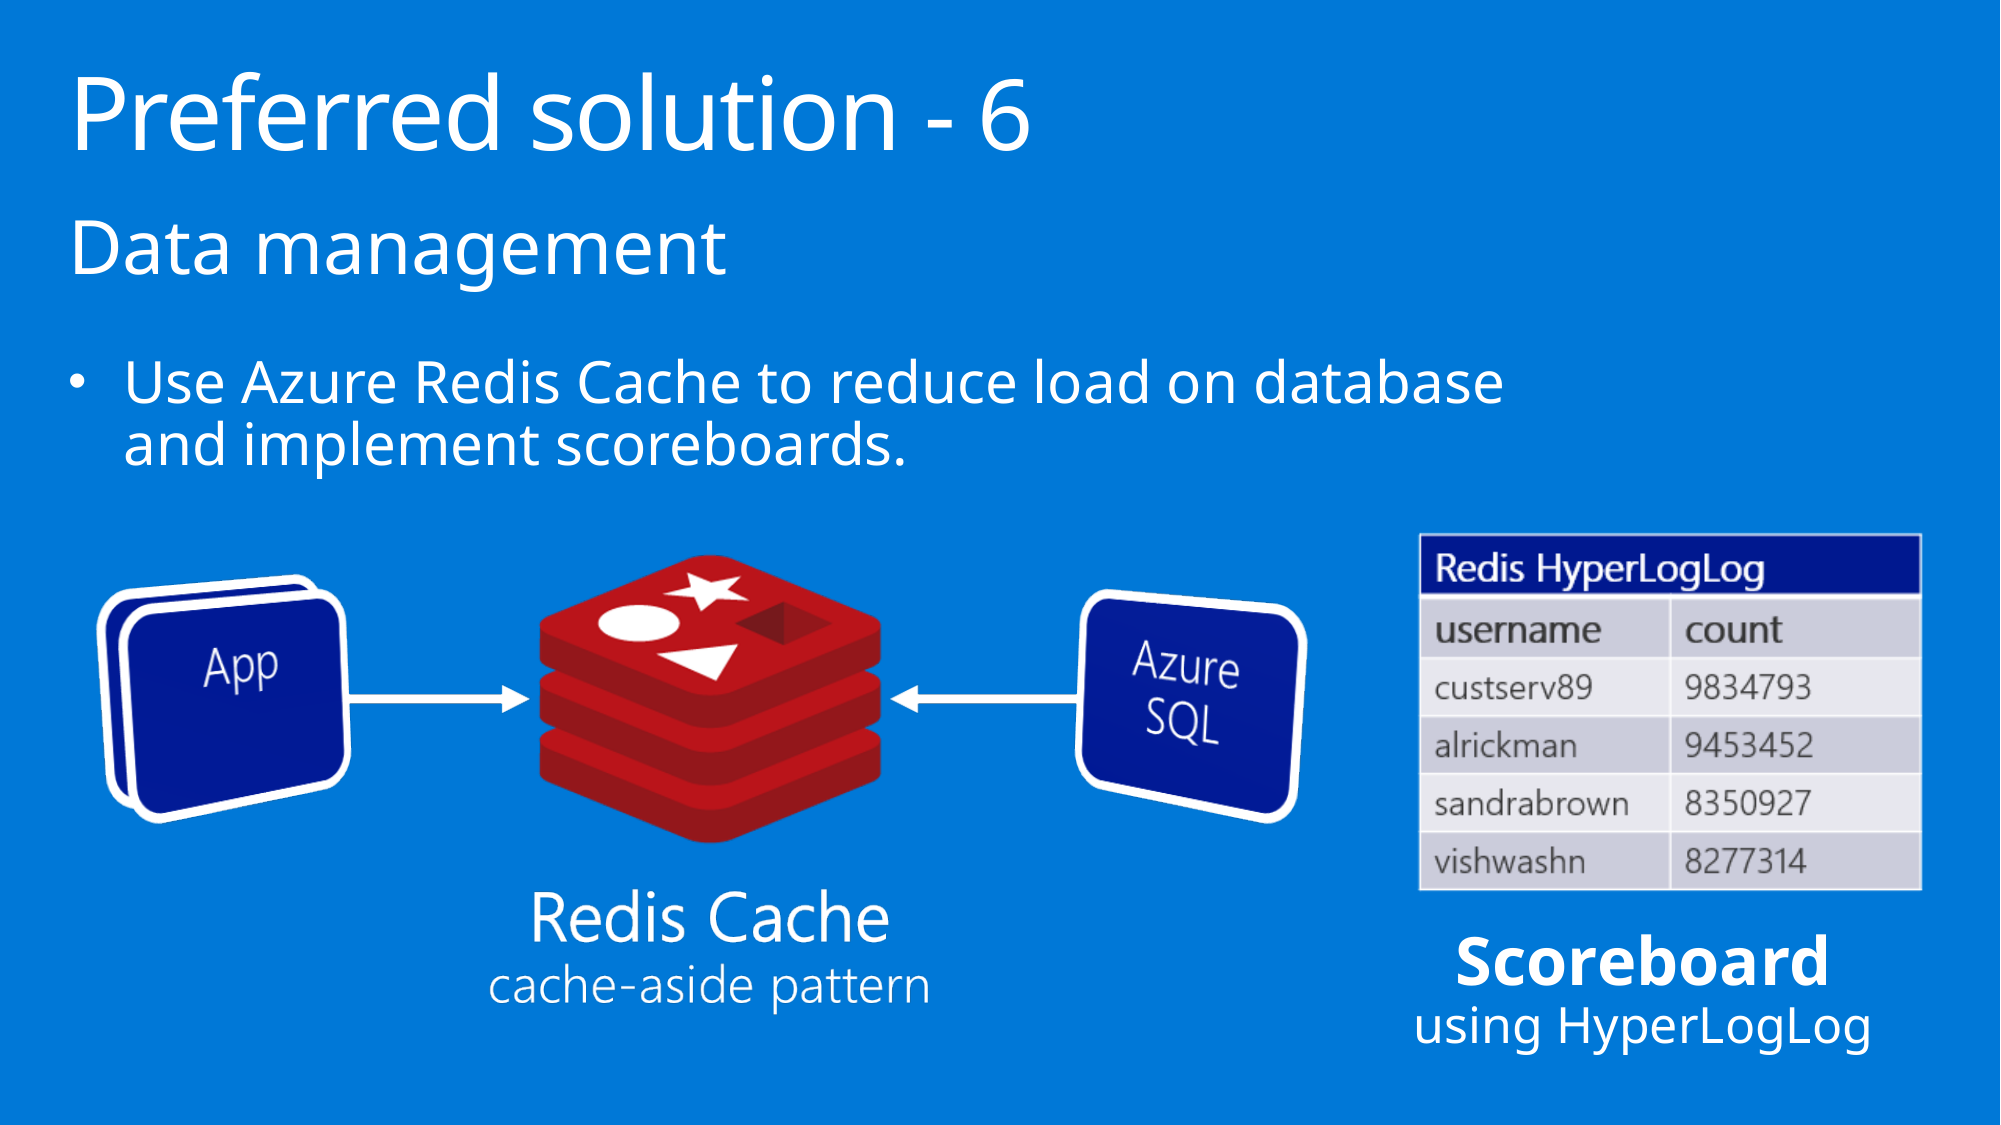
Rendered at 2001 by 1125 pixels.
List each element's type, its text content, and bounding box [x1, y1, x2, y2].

text_box Scoreboard using HyperLogLog [1384, 904, 1904, 1079]
list Data management Use Azure Redis Cache to reduce load on database and implement scoreboards. [44, 195, 1553, 520]
title Preferred solution - 6 [44, 47, 1957, 196]
picture [1401, 524, 1935, 900]
picture [92, 545, 1313, 1041]
